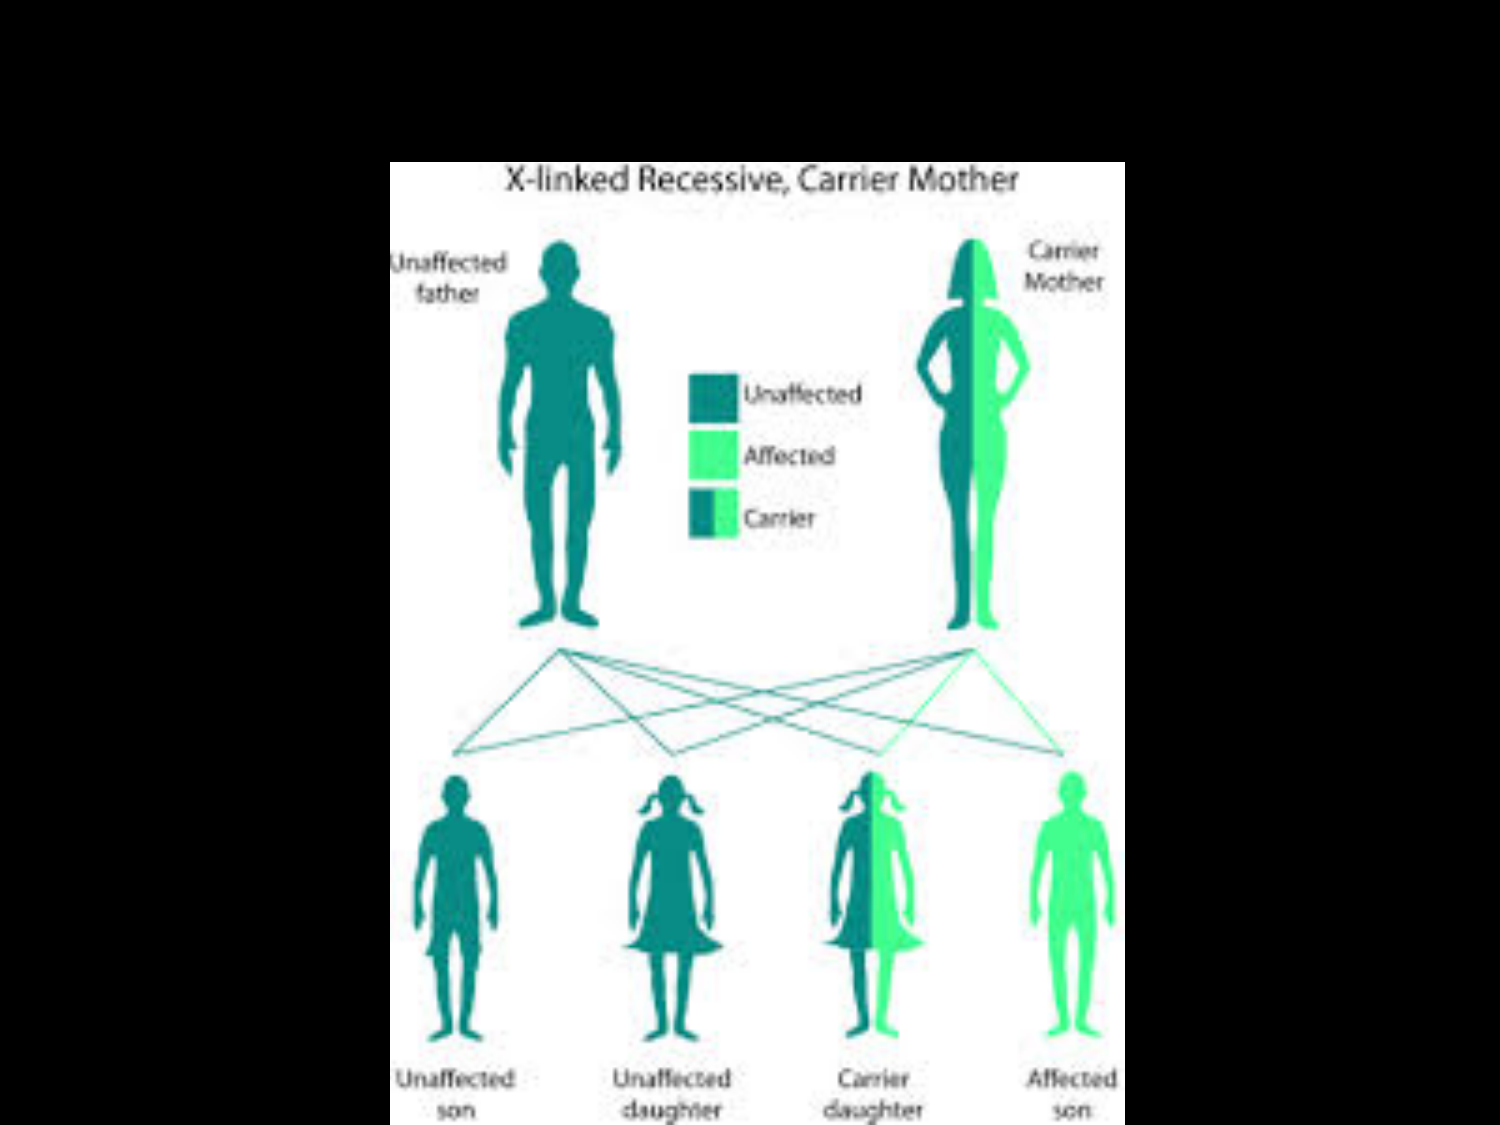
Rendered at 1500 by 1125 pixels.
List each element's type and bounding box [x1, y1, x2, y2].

list [390, 162, 1126, 1125]
